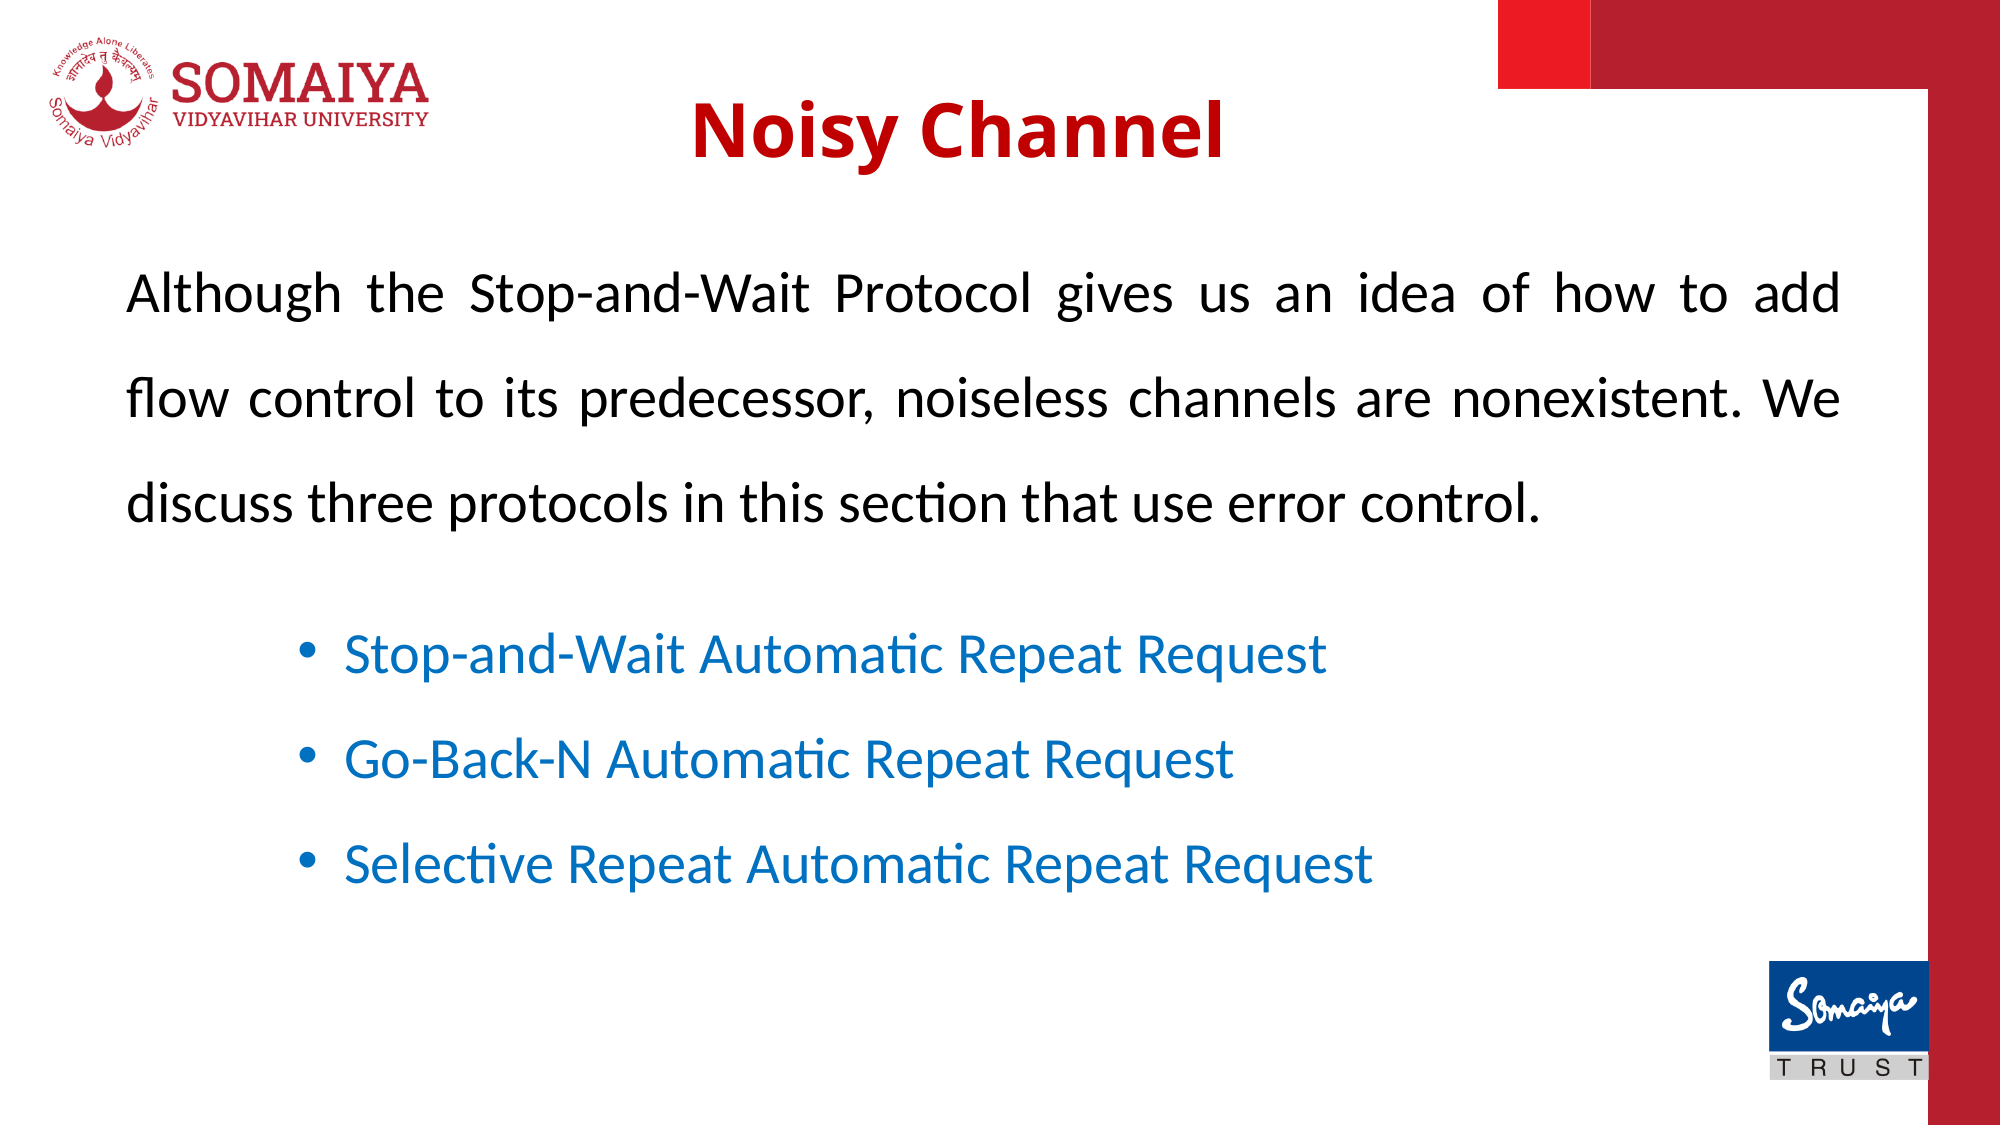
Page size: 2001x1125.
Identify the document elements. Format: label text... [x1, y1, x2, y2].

picture [1498, 0, 2000, 1125]
title Noisy Channel [501, 45, 1415, 212]
picture [14, 28, 463, 175]
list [1769, 961, 1929, 1080]
text_box Although the Stop-and-Wait Protocol gives us an idea of how to add flow control to its predecessor, noiseless channels are nonexistent. We discuss three protocols in this section that use error control. [112, 212, 1858, 542]
text_box Stop-and-Wait Automatic Repeat Request Go-Back-N Automatic Repeat Request Selective Repeat Automatic Repeat Request [282, 572, 1499, 903]
